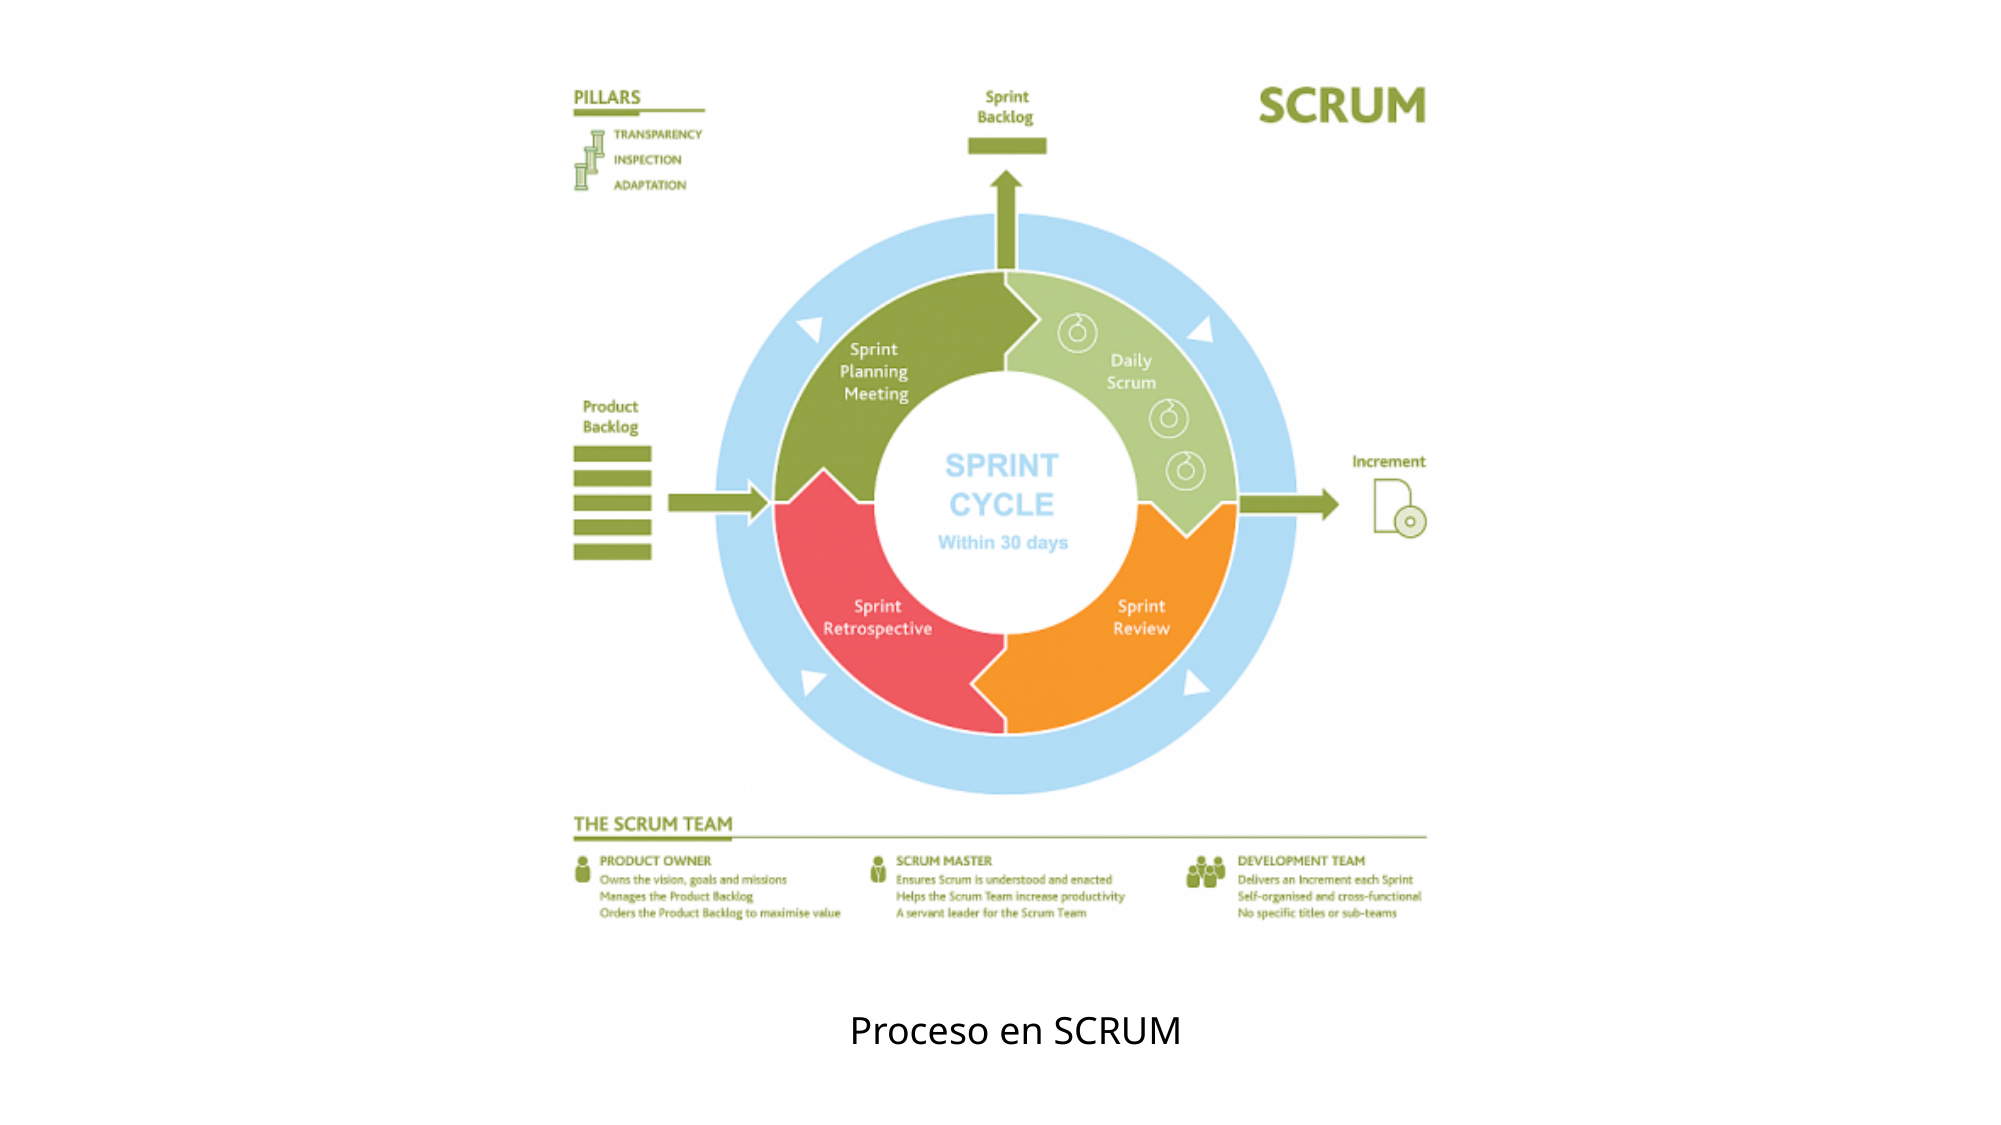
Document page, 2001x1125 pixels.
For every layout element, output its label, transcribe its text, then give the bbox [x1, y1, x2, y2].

text_box Proceso en SCRUM [834, 999, 1198, 1060]
picture [500, 43, 1500, 947]
